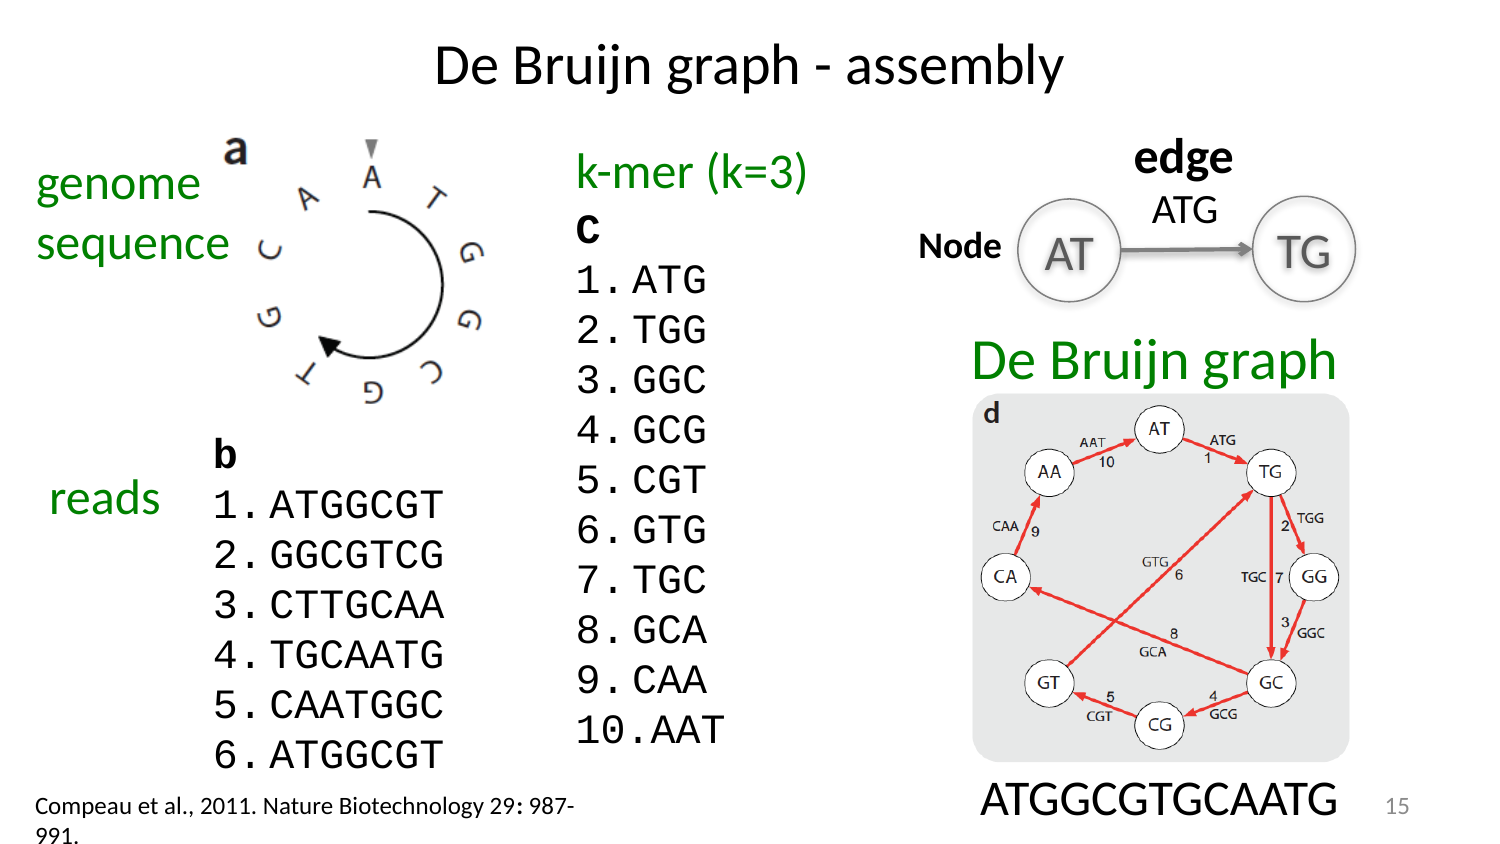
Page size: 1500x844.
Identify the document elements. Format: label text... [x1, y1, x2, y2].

title De Bruijn graph - assembly [75, 6, 1425, 117]
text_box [33, 430, 461, 788]
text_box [902, 115, 1356, 302]
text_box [559, 131, 826, 765]
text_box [19, 119, 494, 422]
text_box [965, 313, 1356, 767]
text_box Compeau et al., 2011. Nature Biotechnology 29: 987-991. [20, 781, 634, 844]
text_box ATGGCGTGCAATG [965, 775, 1354, 833]
slide_number 15 [1074, 782, 1425, 827]
